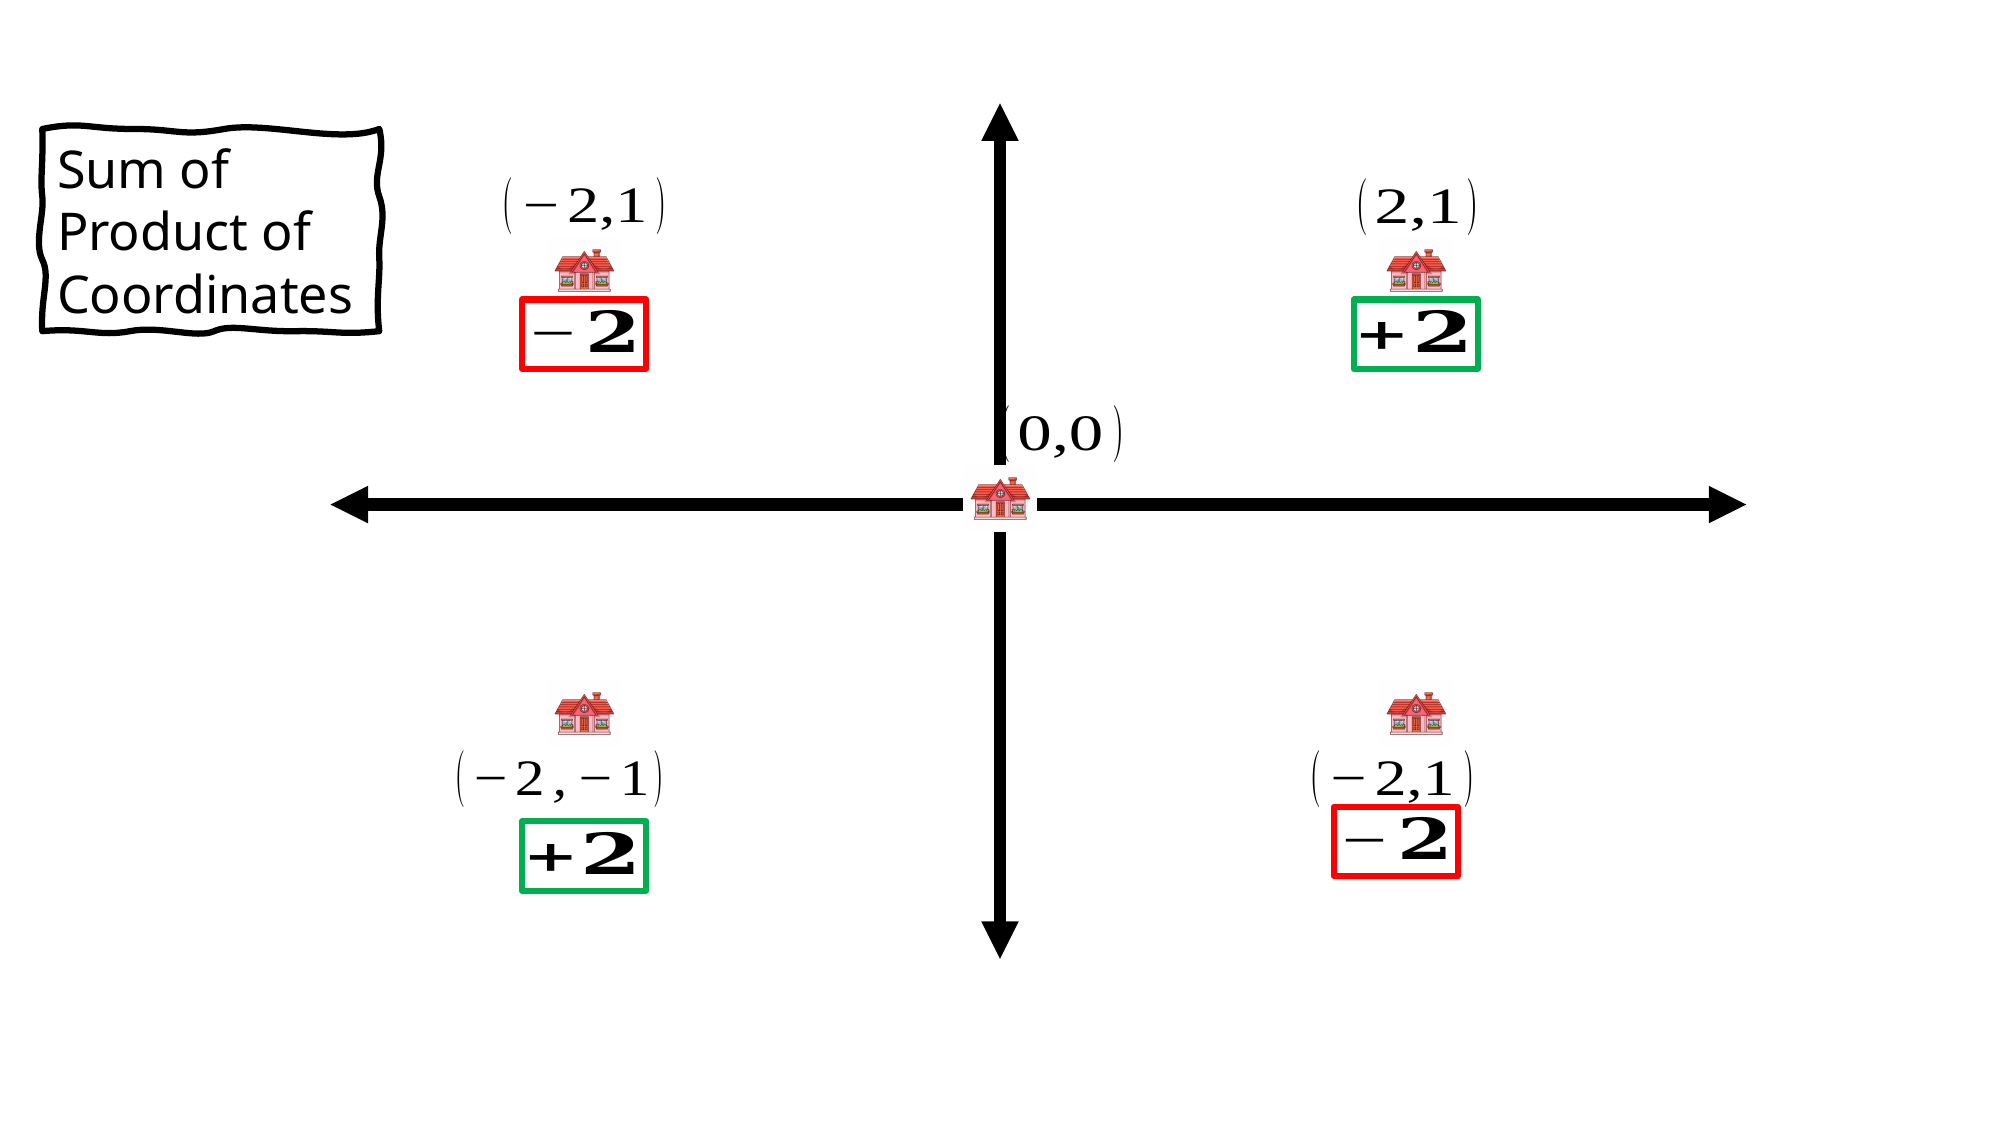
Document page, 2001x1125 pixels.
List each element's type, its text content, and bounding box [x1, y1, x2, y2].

picture [963, 464, 1037, 532]
picture [547, 680, 622, 748]
picture [547, 236, 622, 304]
picture [1378, 680, 1453, 748]
picture [1378, 236, 1453, 304]
text_box Sum of Product of Coordinates [38, 125, 383, 334]
